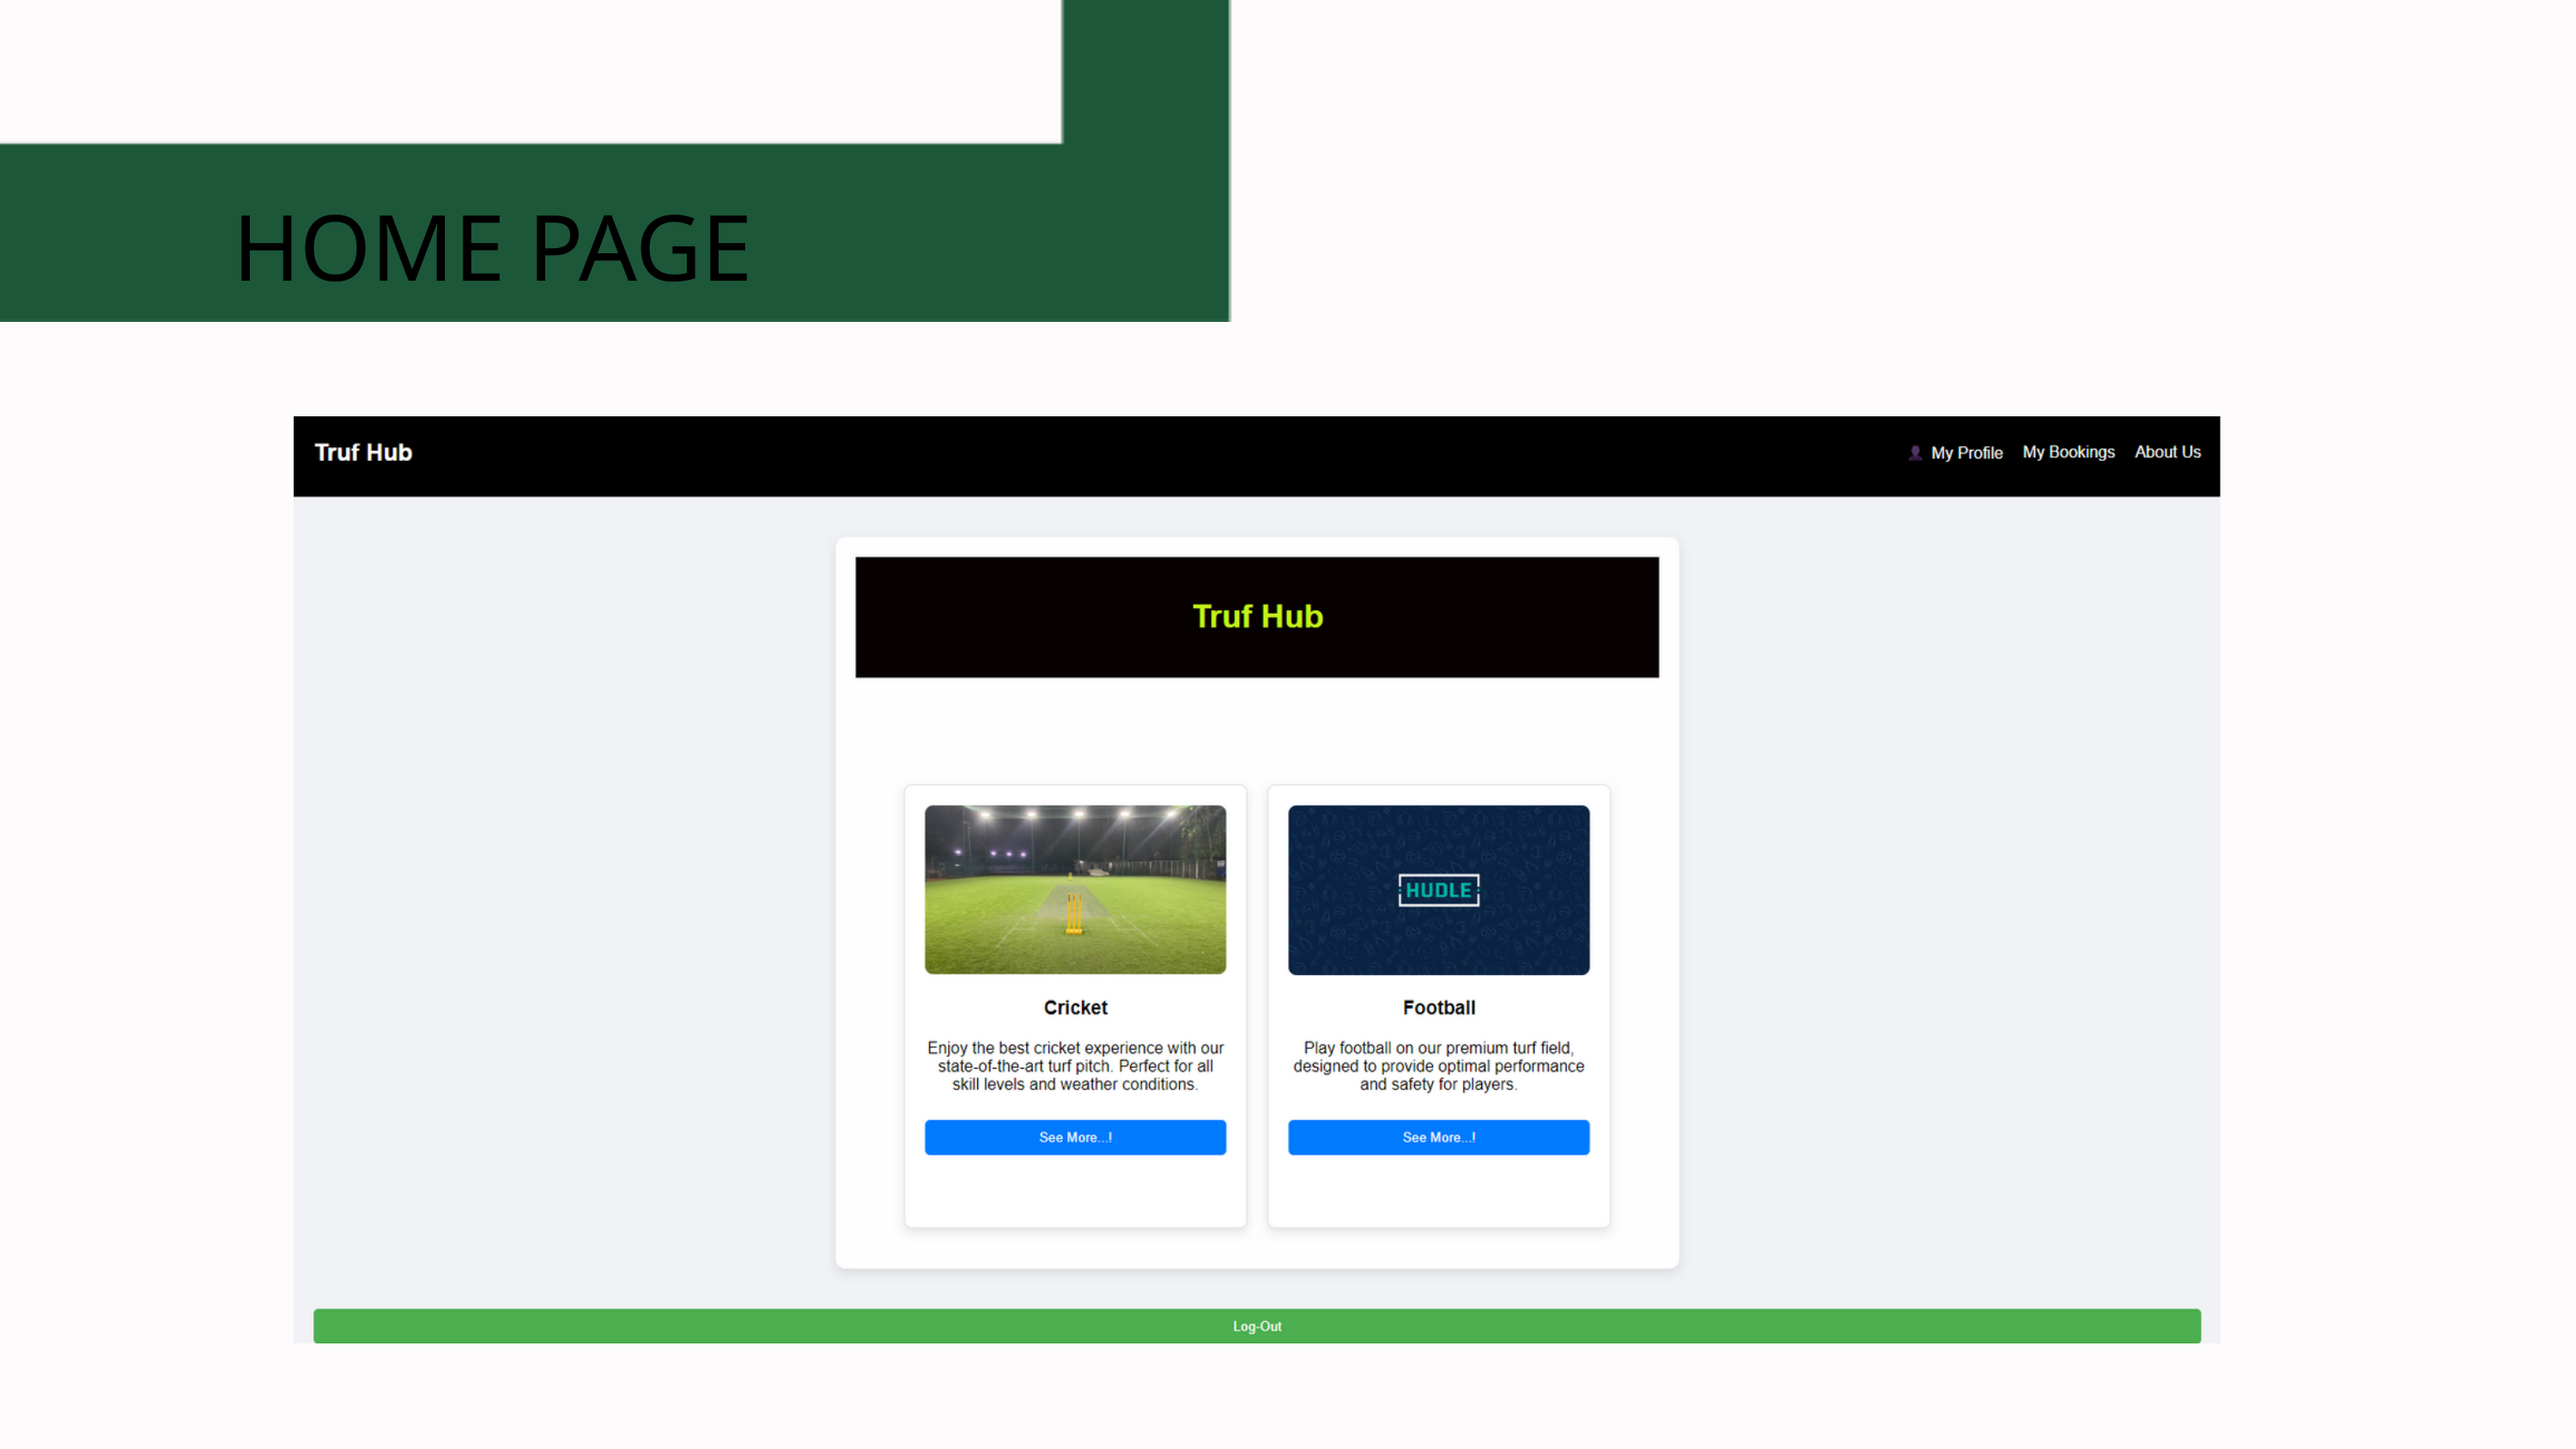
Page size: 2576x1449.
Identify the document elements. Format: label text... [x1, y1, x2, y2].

text_box [294, 416, 2221, 1343]
text_box [0, 0, 1232, 322]
text_box HOME PAGE [202, 181, 784, 300]
